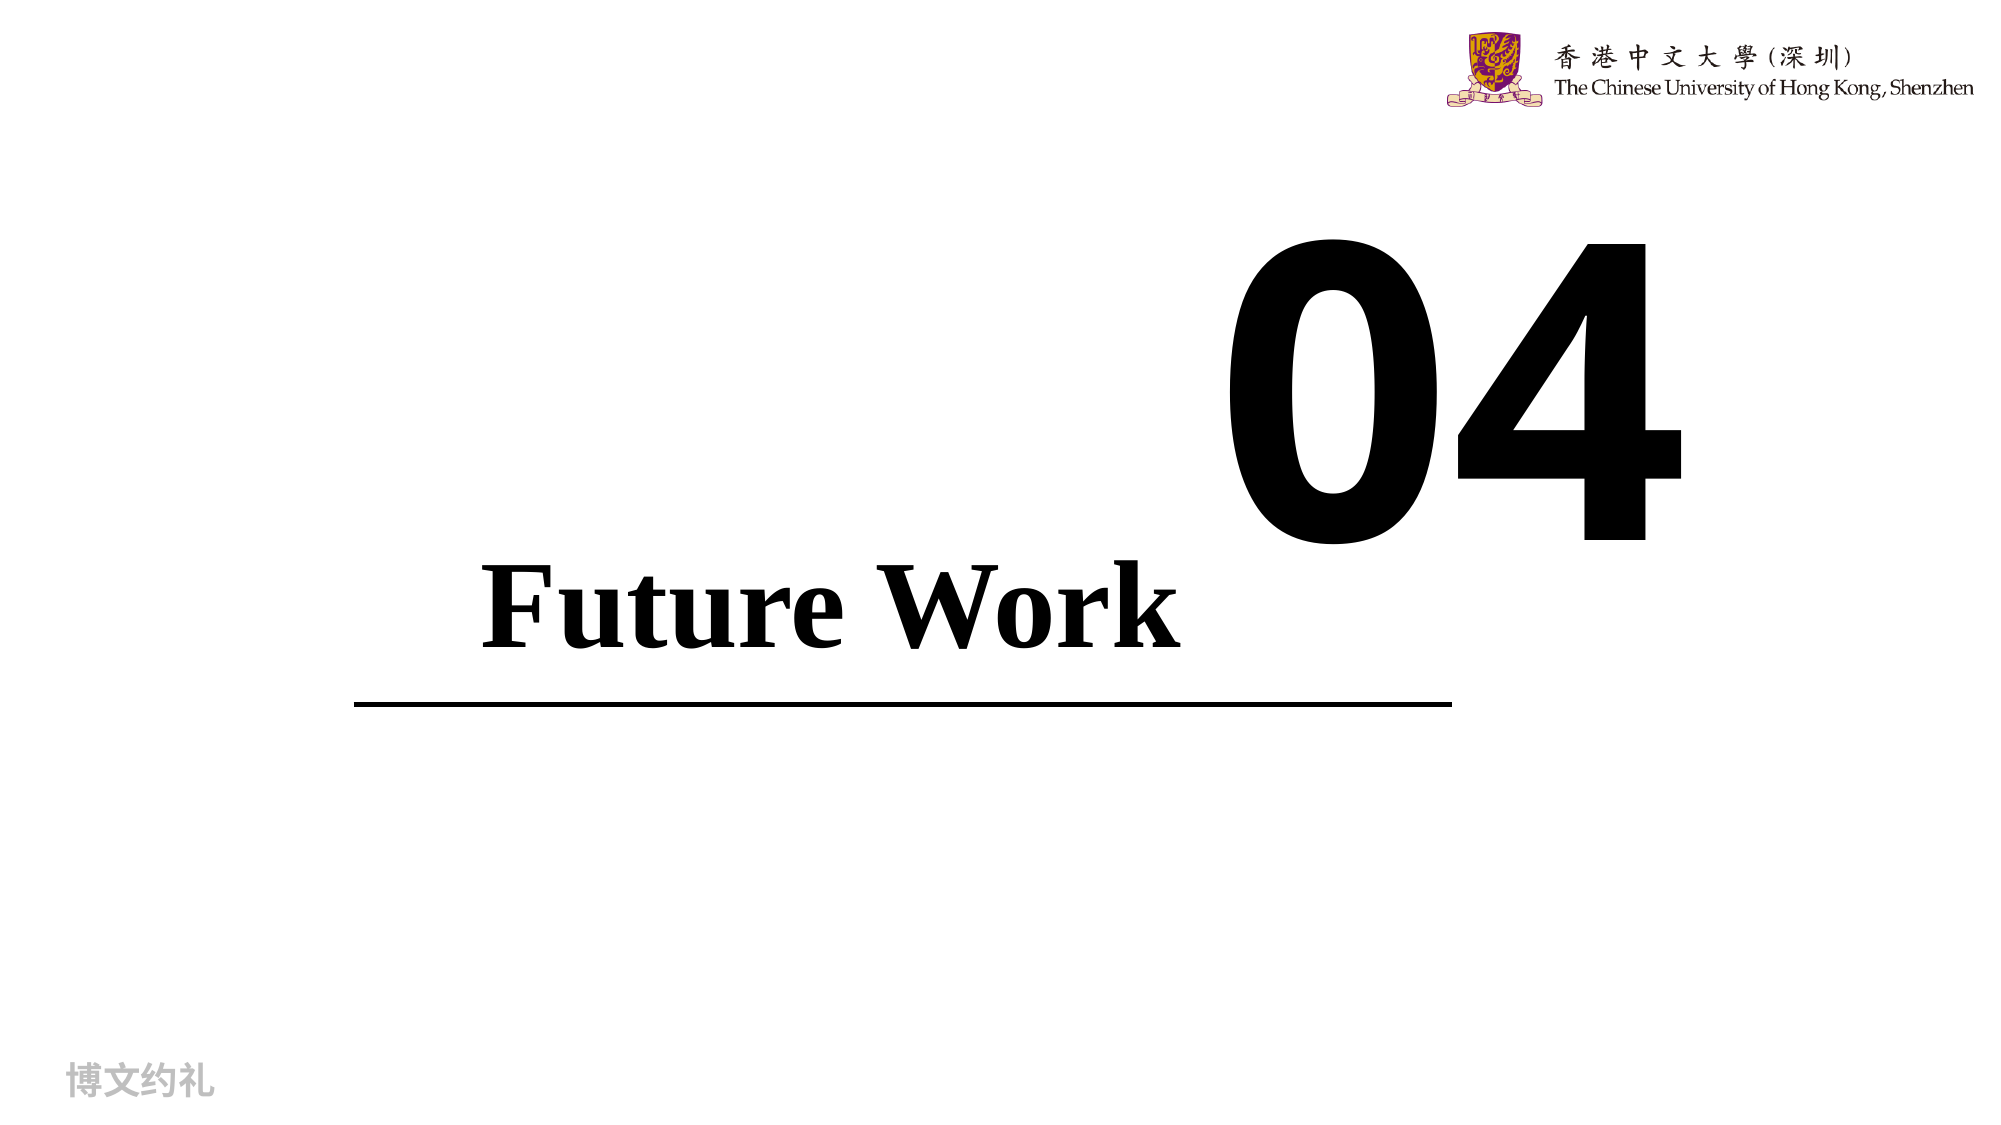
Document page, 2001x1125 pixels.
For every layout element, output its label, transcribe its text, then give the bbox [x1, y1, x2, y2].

picture [1447, 31, 1974, 107]
text_box 04 [1103, 174, 1802, 440]
text_box Future Work [159, 532, 1502, 641]
